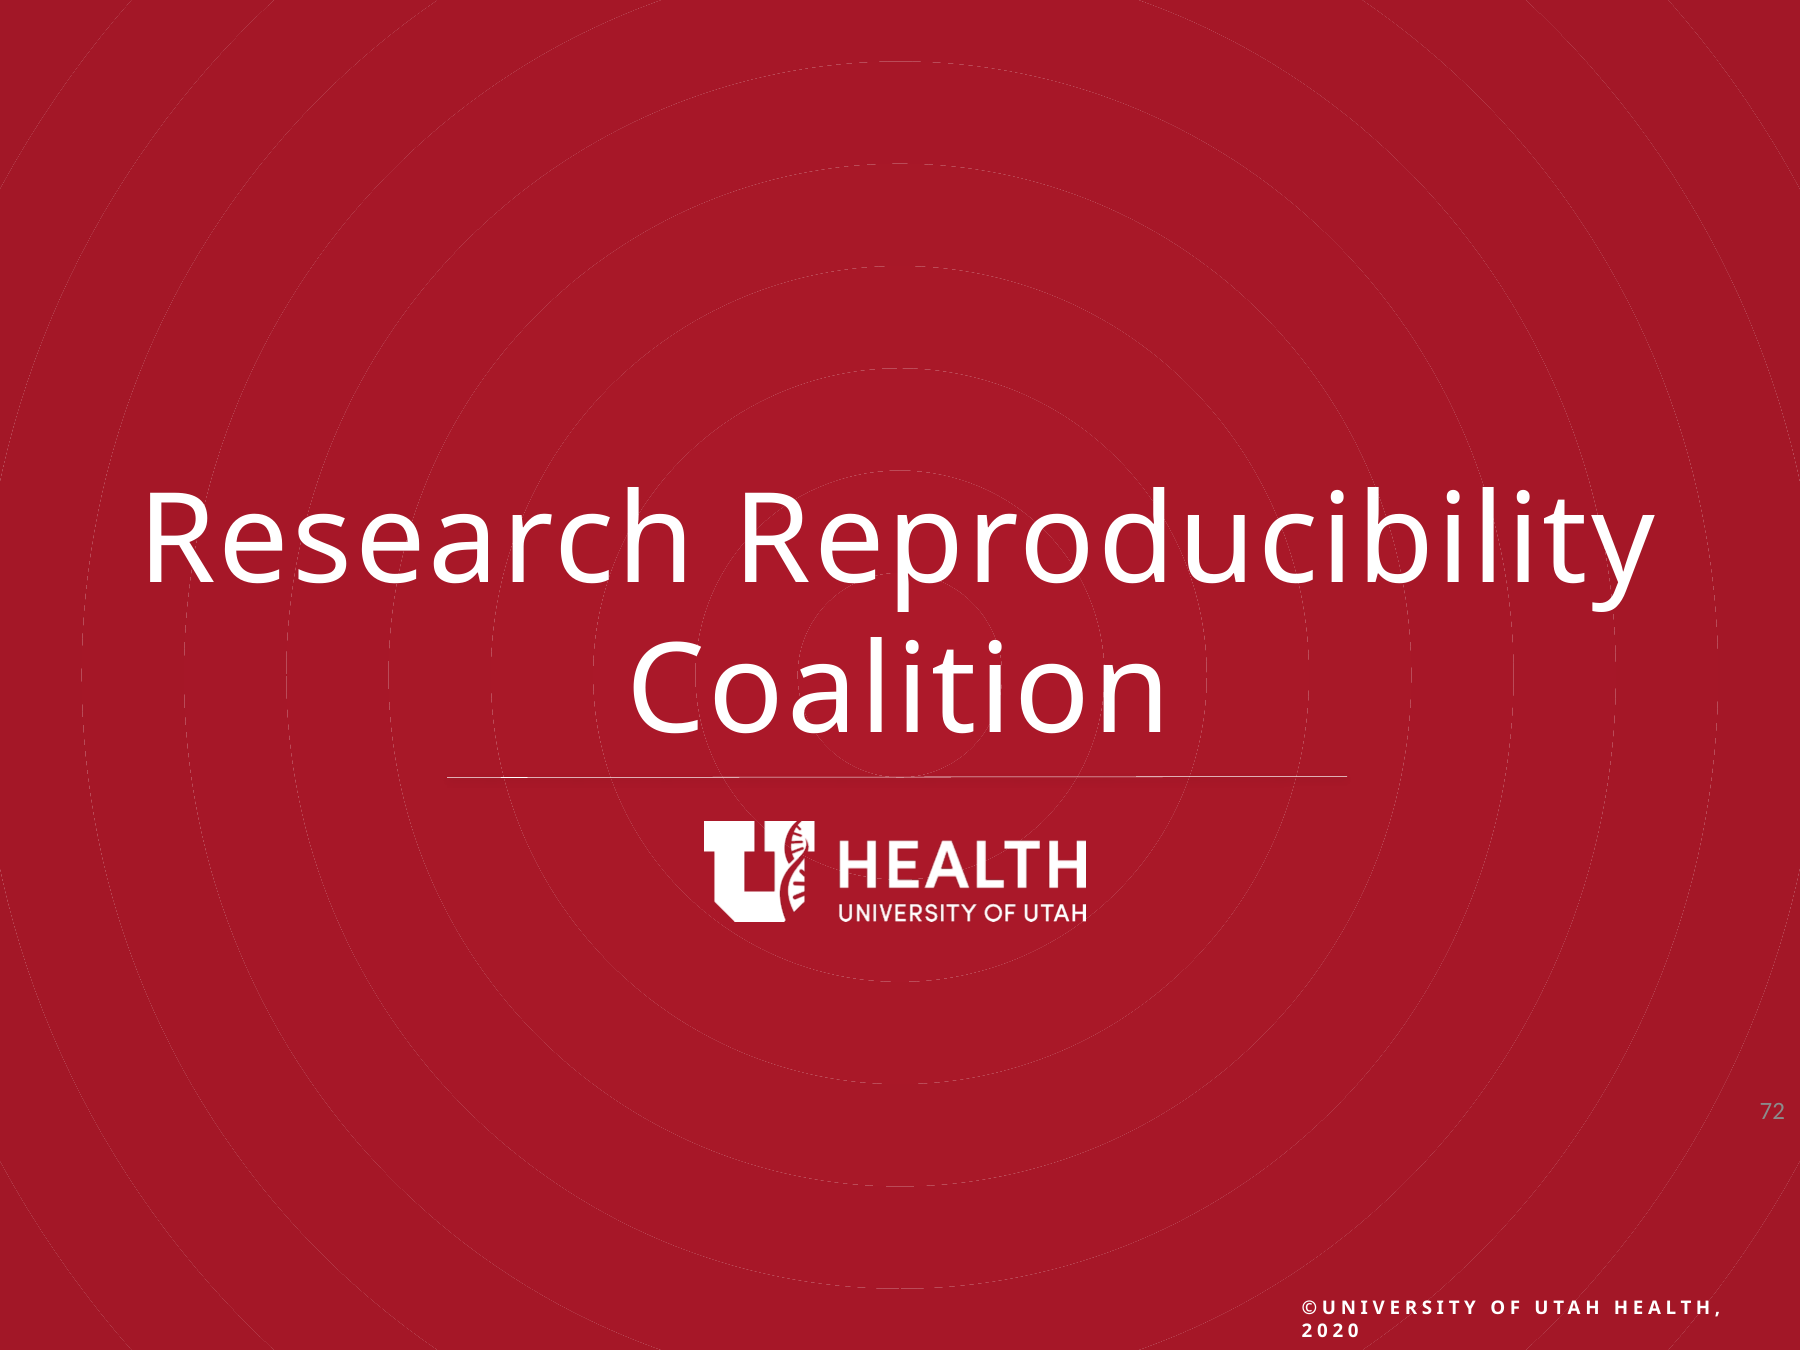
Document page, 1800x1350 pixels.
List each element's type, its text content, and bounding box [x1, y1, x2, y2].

list Research Reproducibility Coalition [53, 449, 1746, 662]
slide_number 72 [1395, 1082, 1800, 1137]
picture [704, 821, 1086, 922]
